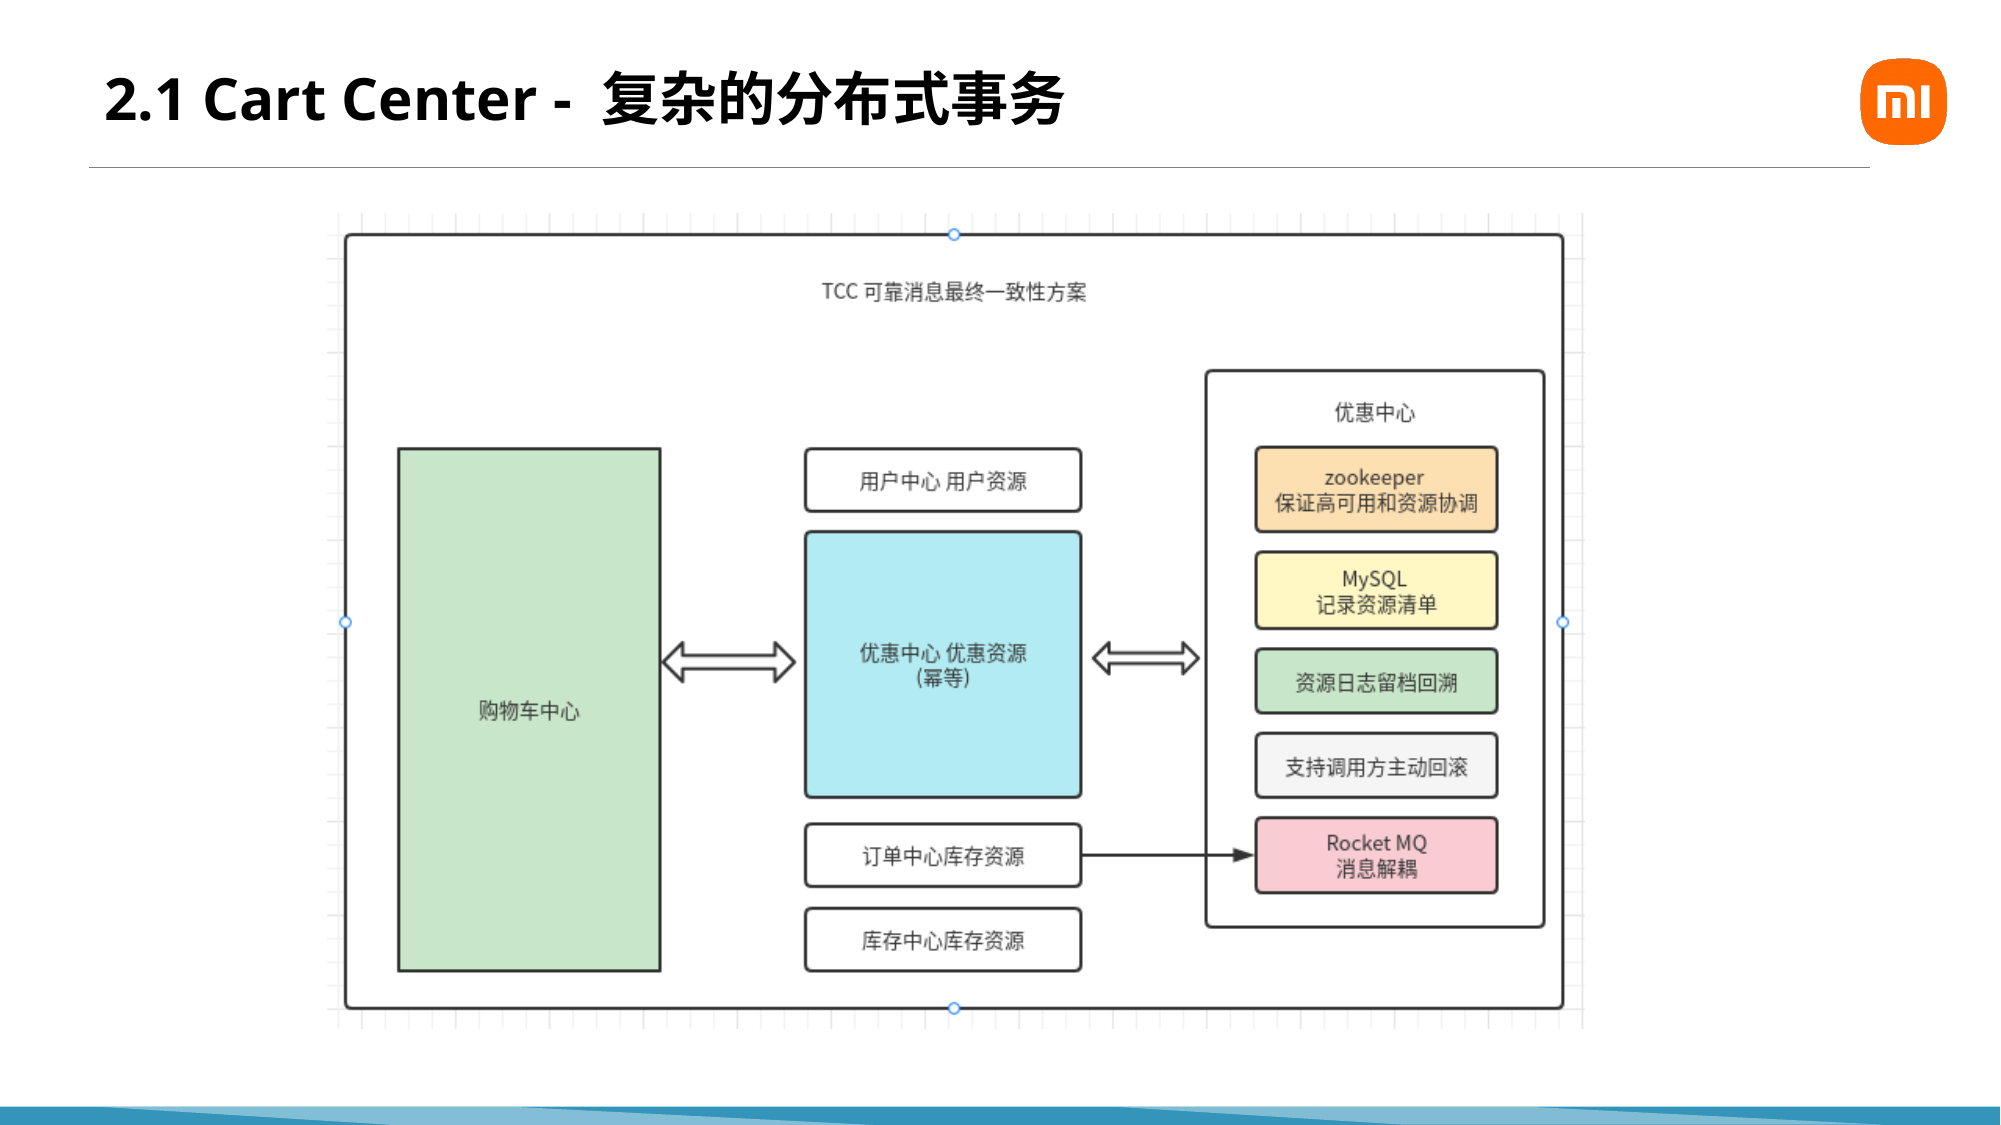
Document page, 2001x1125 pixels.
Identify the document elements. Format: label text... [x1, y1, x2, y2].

picture [327, 213, 1585, 1029]
picture [1811, 9, 1996, 194]
title 2.1 Cart Center - 复杂的分布式事务 [89, 34, 1871, 169]
